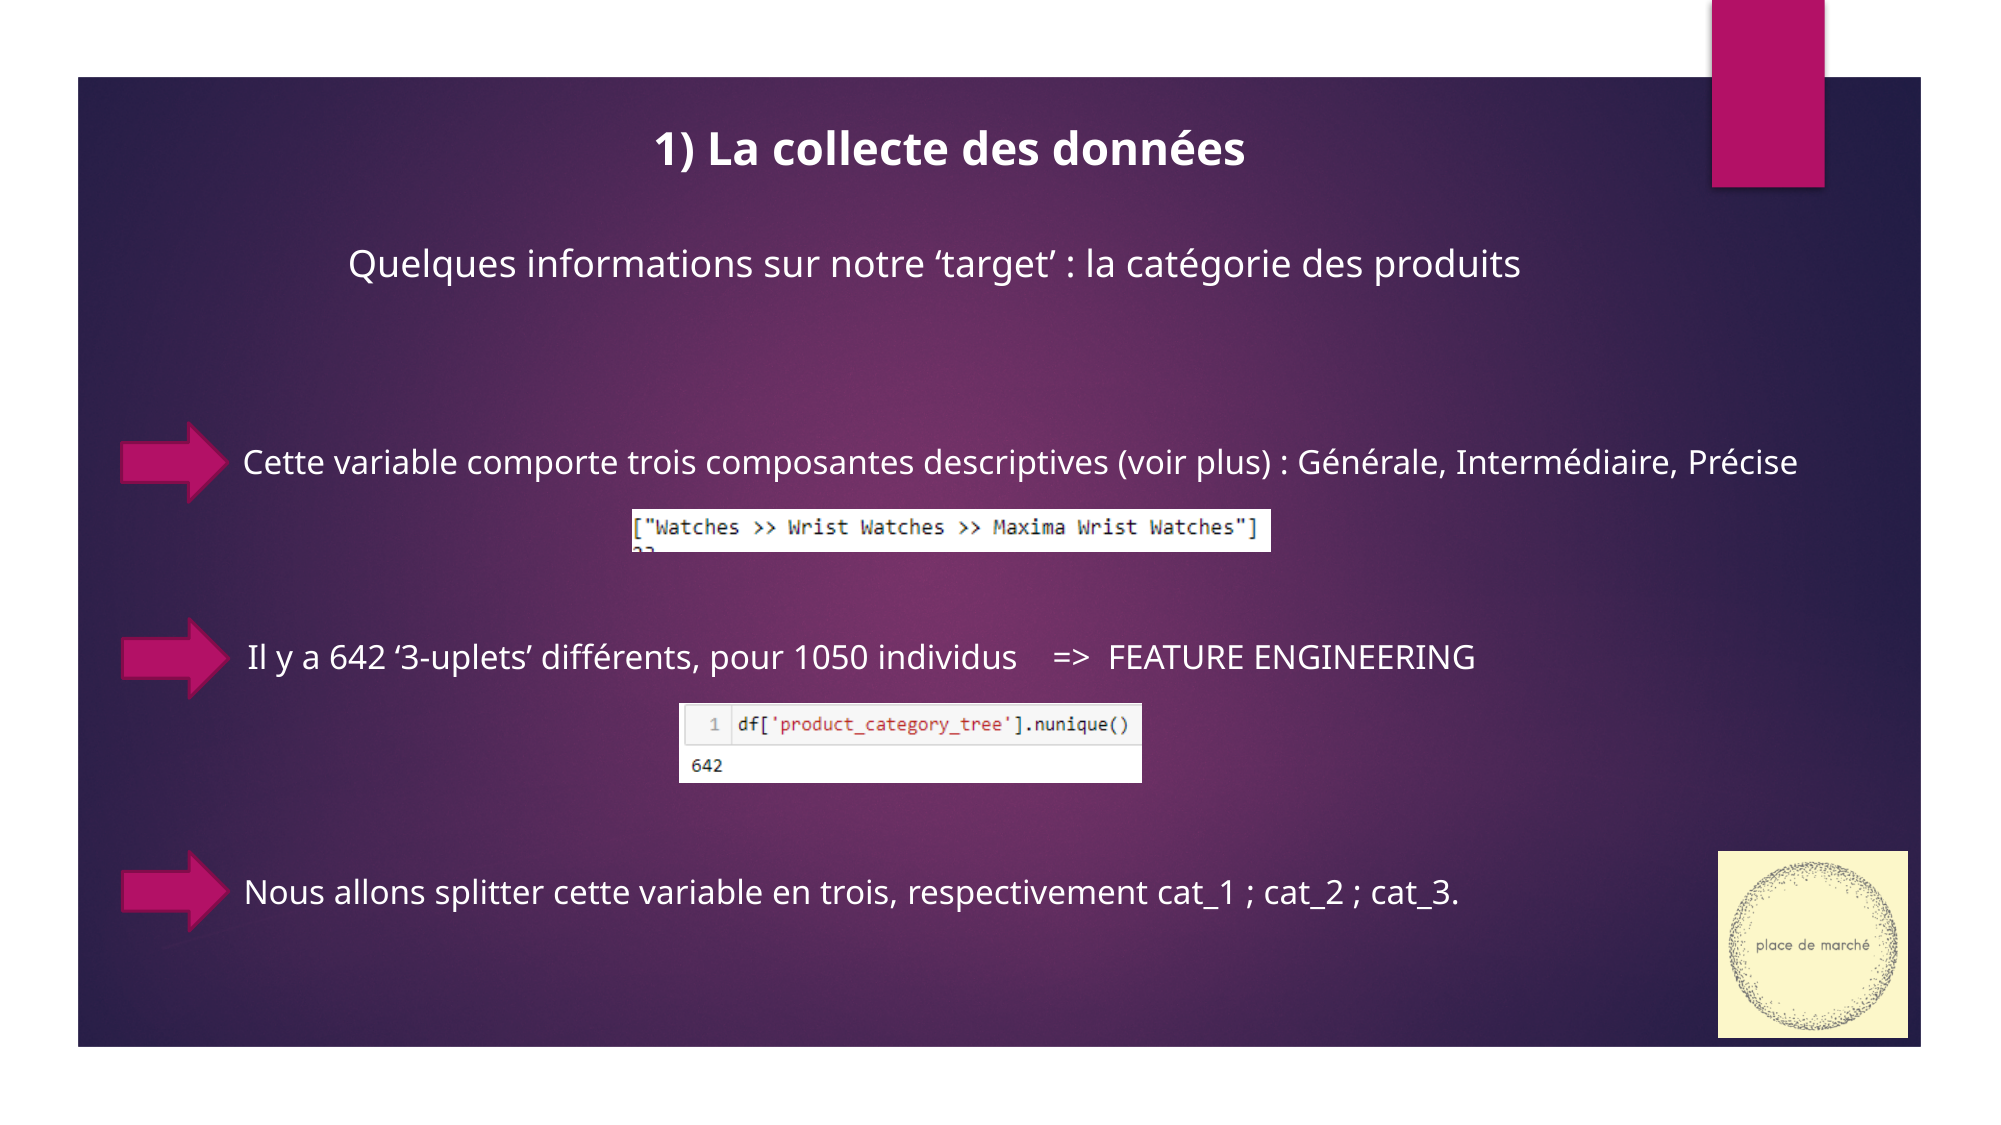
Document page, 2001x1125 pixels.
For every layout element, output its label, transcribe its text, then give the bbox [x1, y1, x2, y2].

text_box 1) La collecte des données [206, 111, 1693, 182]
text_box [120, 421, 228, 504]
text_box Cette variable comporte trois composantes descriptives (voir plus) : Générale, Intermédiaire, Précise [228, 433, 1903, 489]
text_box [120, 617, 231, 700]
picture [1718, 851, 1908, 1038]
text_box [120, 850, 228, 933]
text_box Il y a 642 ‘3-uplets’ différents, pour 1050 individus => FEATURE ENGINEERING [232, 628, 1719, 684]
picture [679, 702, 1142, 783]
text_box Quelques informations sur notre ‘target’ : la catégorie des produits [333, 232, 1570, 293]
text_box Nous allons splitter cette variable en trois, respectivement cat_1 ; cat_2 ; cat_3. [228, 863, 1712, 919]
picture [632, 509, 1271, 552]
